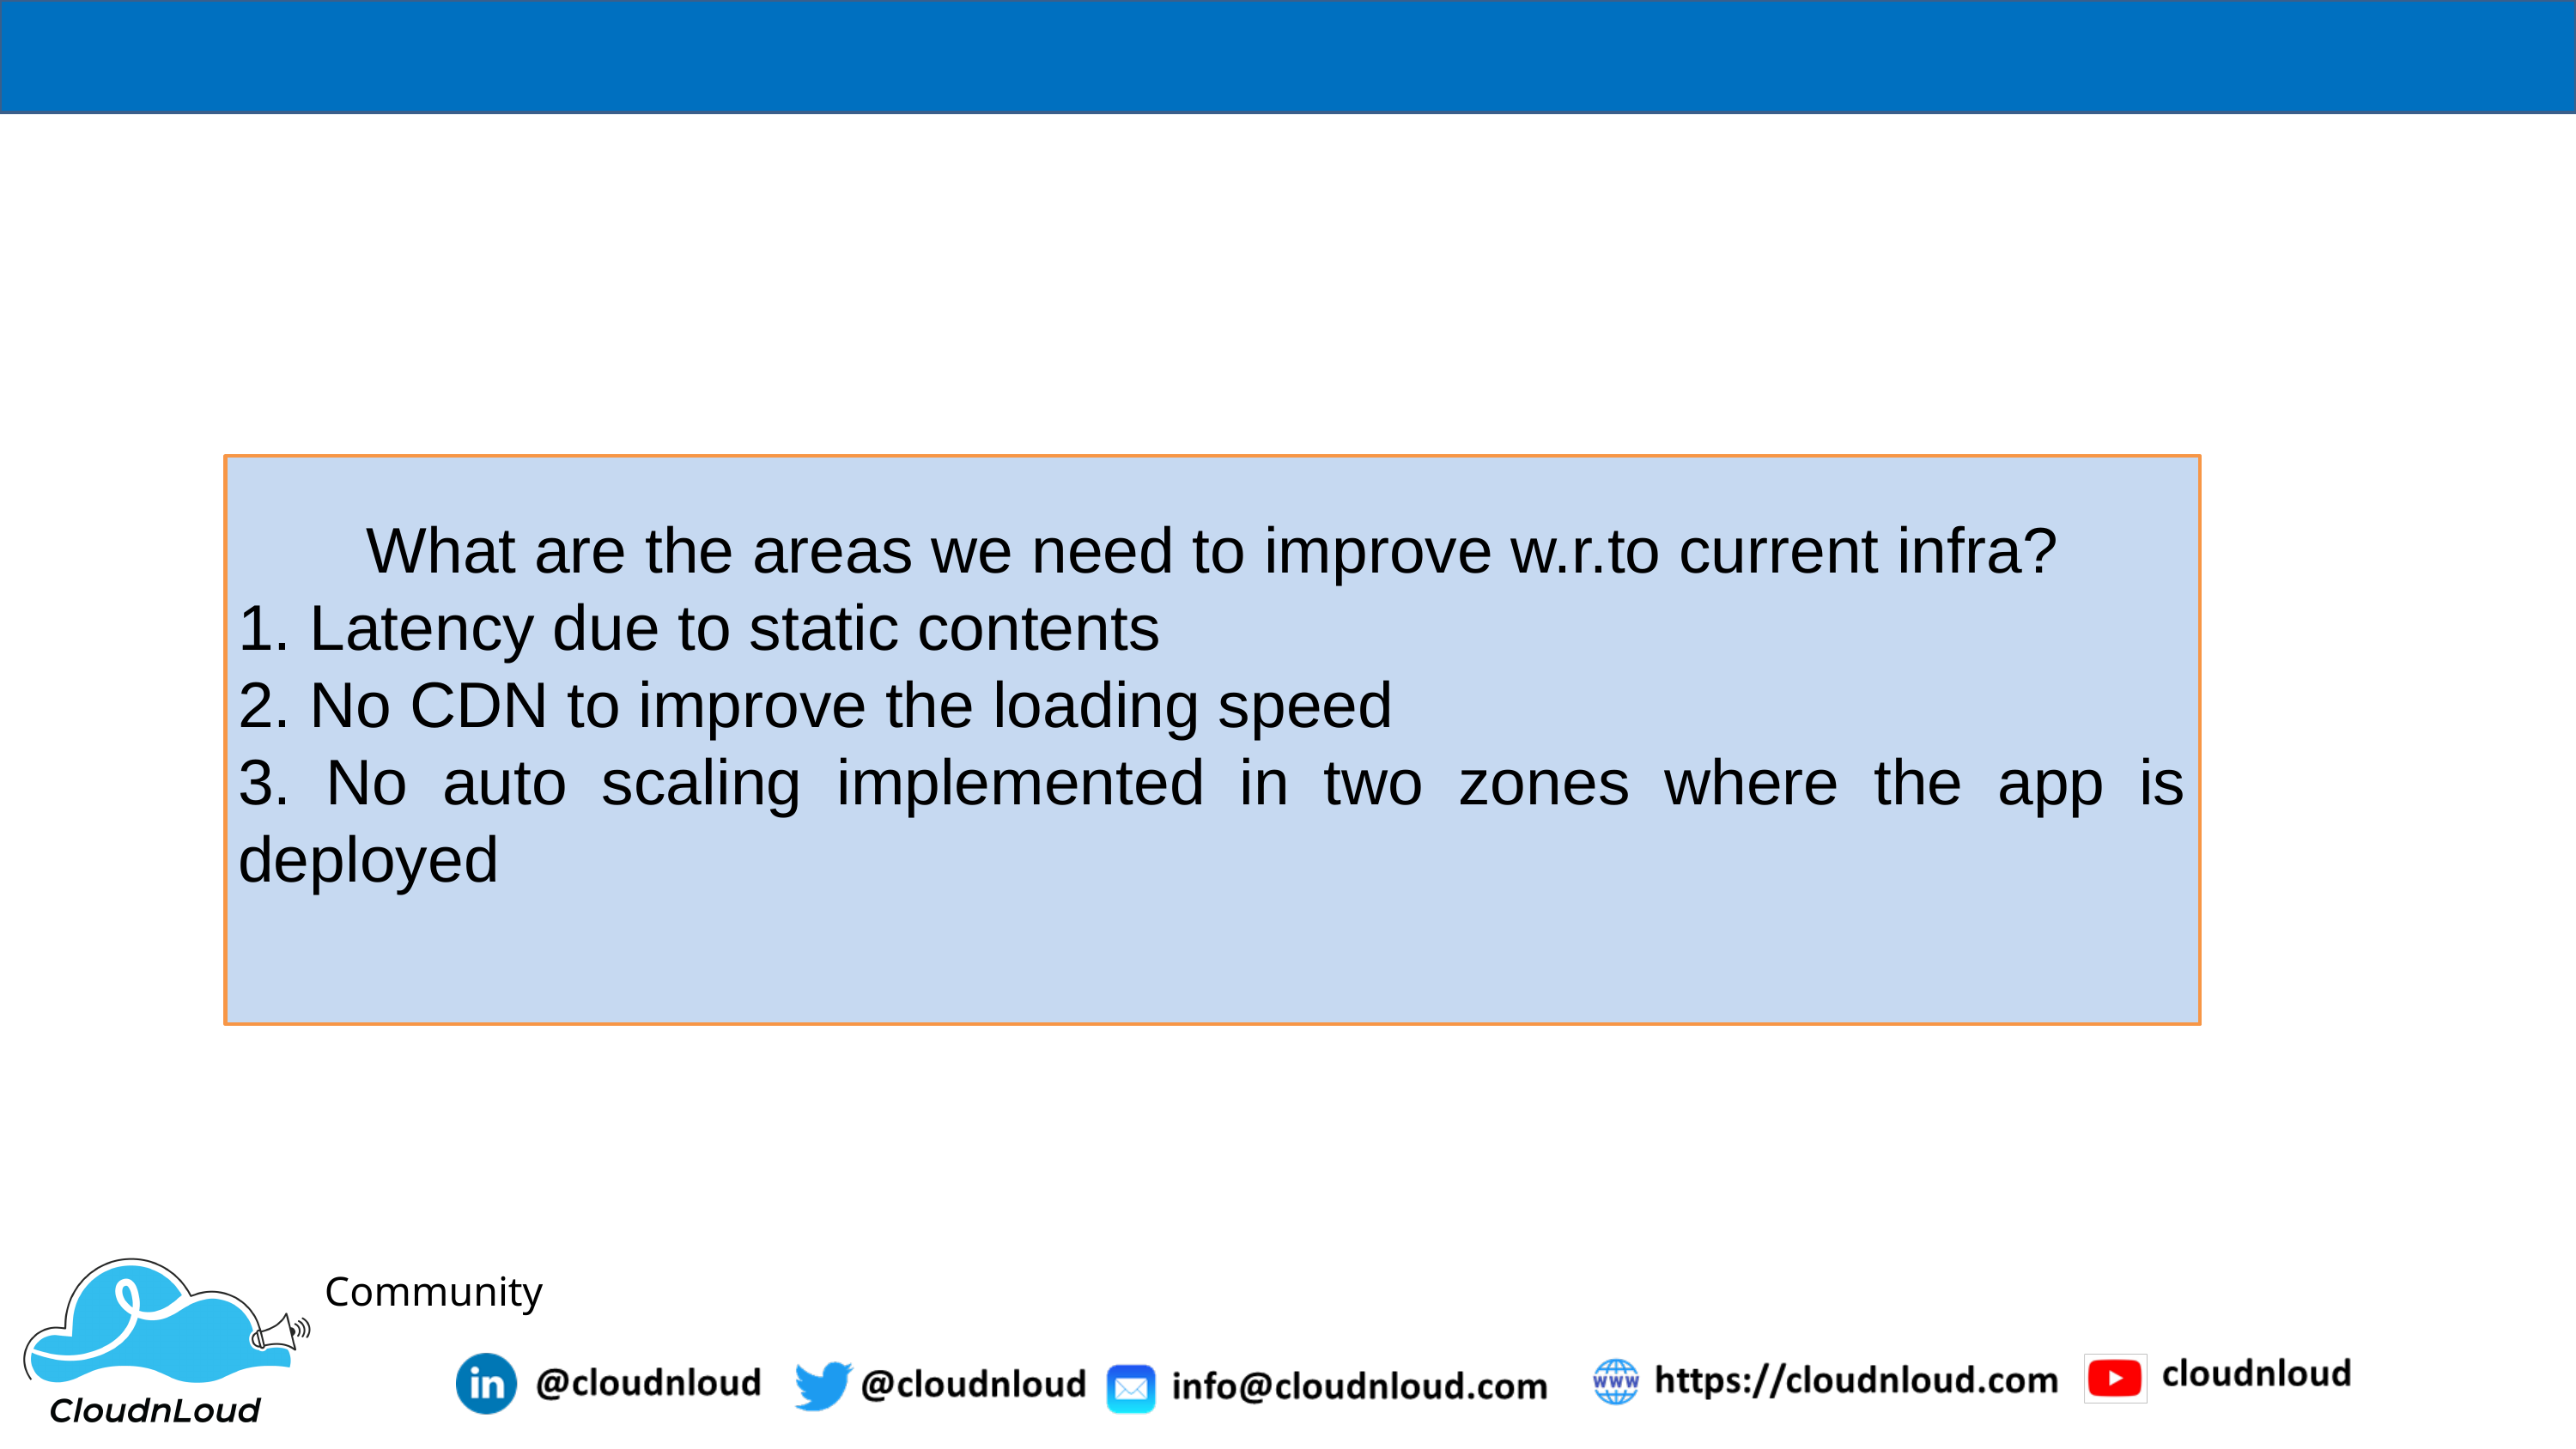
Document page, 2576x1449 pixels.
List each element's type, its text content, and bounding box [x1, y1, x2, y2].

text_box What are the areas we need to improve w.r.to current infra? 1. Latency due to static contents 2. No CDN to improve the loading speed 3. No auto scaling implemented in two zones where the app is deployed [223, 454, 2202, 1026]
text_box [0, 1233, 2410, 1449]
text_box [0, 0, 2576, 114]
